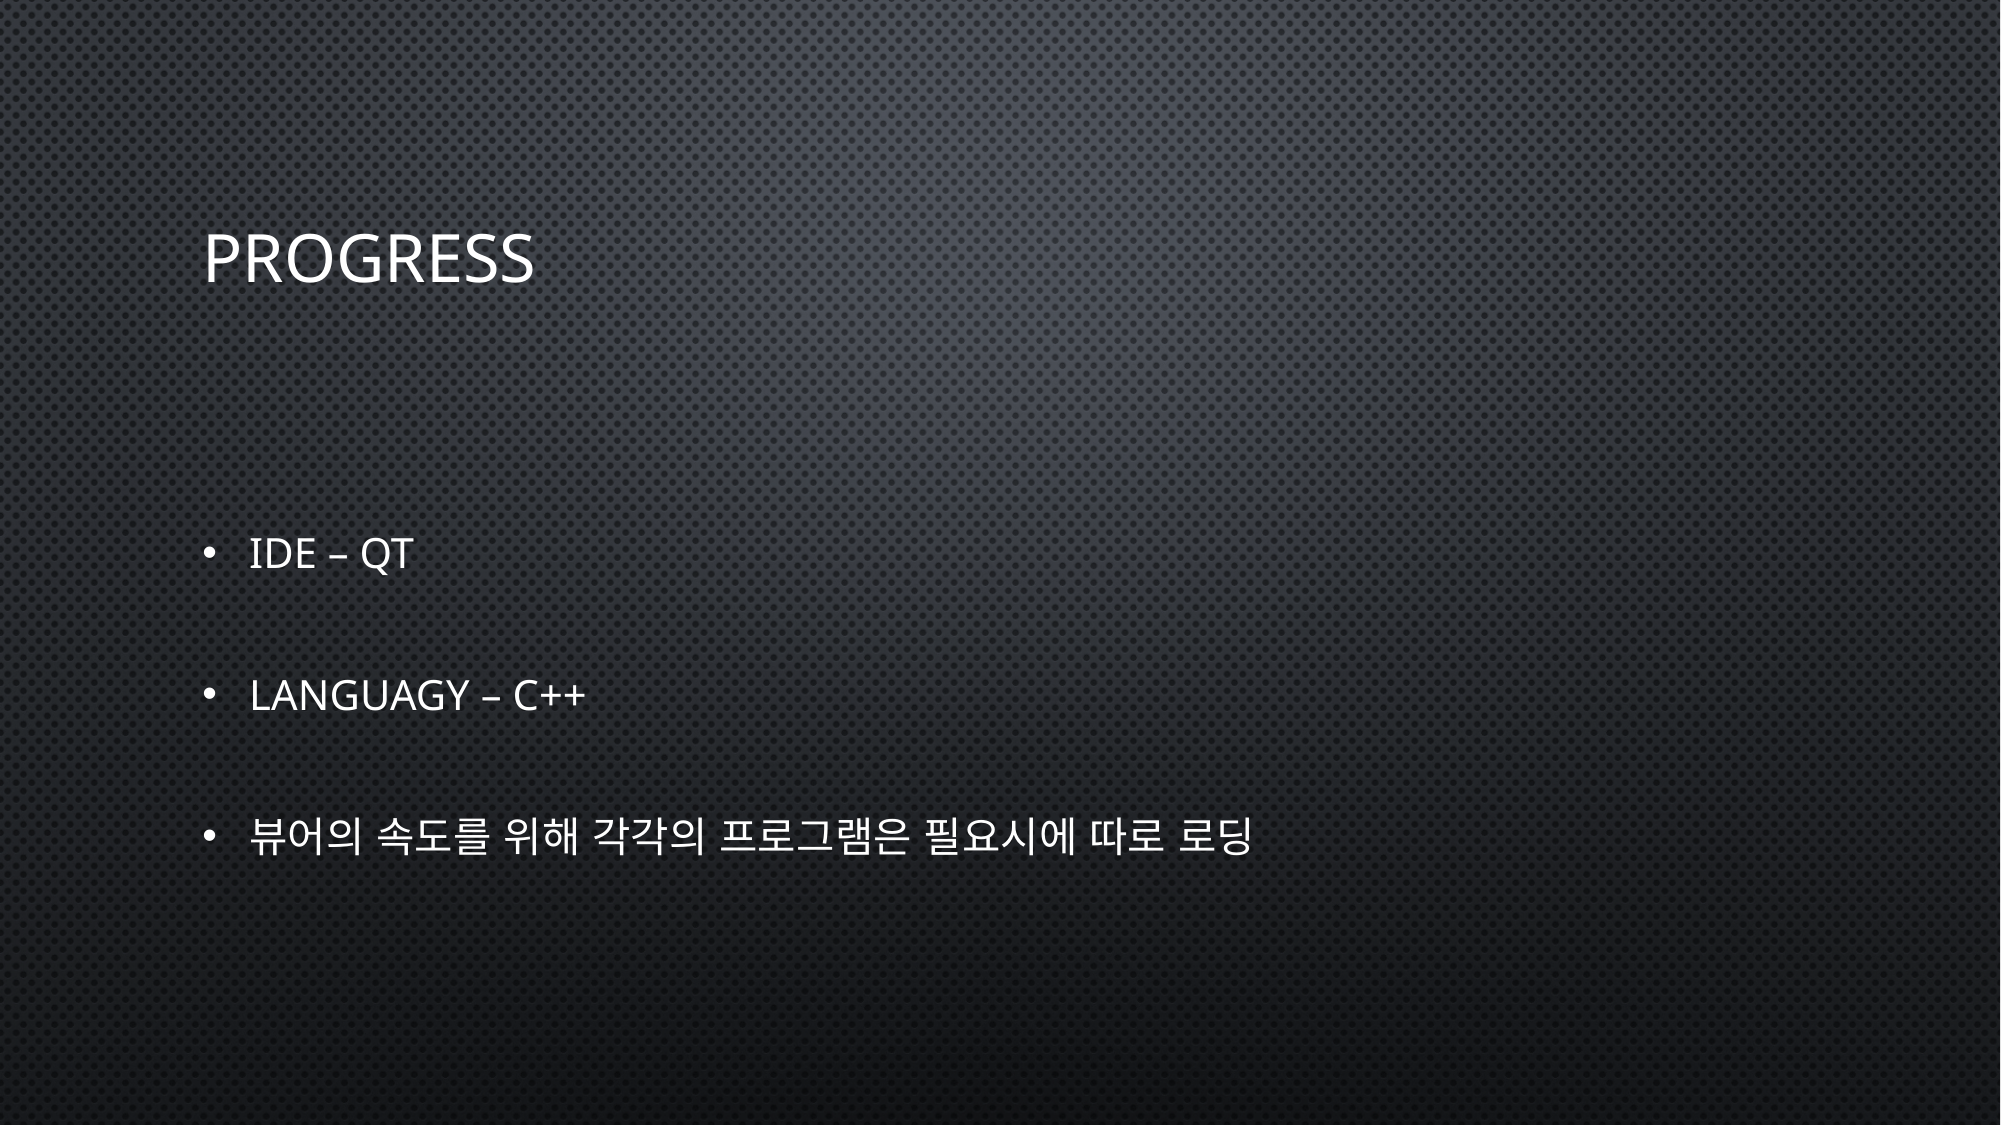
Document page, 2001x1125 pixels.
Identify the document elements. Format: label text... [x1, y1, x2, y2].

list IDE – Qt LANGUAGY – C++ 뷰어의 속도를 위해 각각의 프로그램은 필요시에 따로 로딩 [187, 437, 1813, 950]
title progress [187, 99, 1813, 413]
